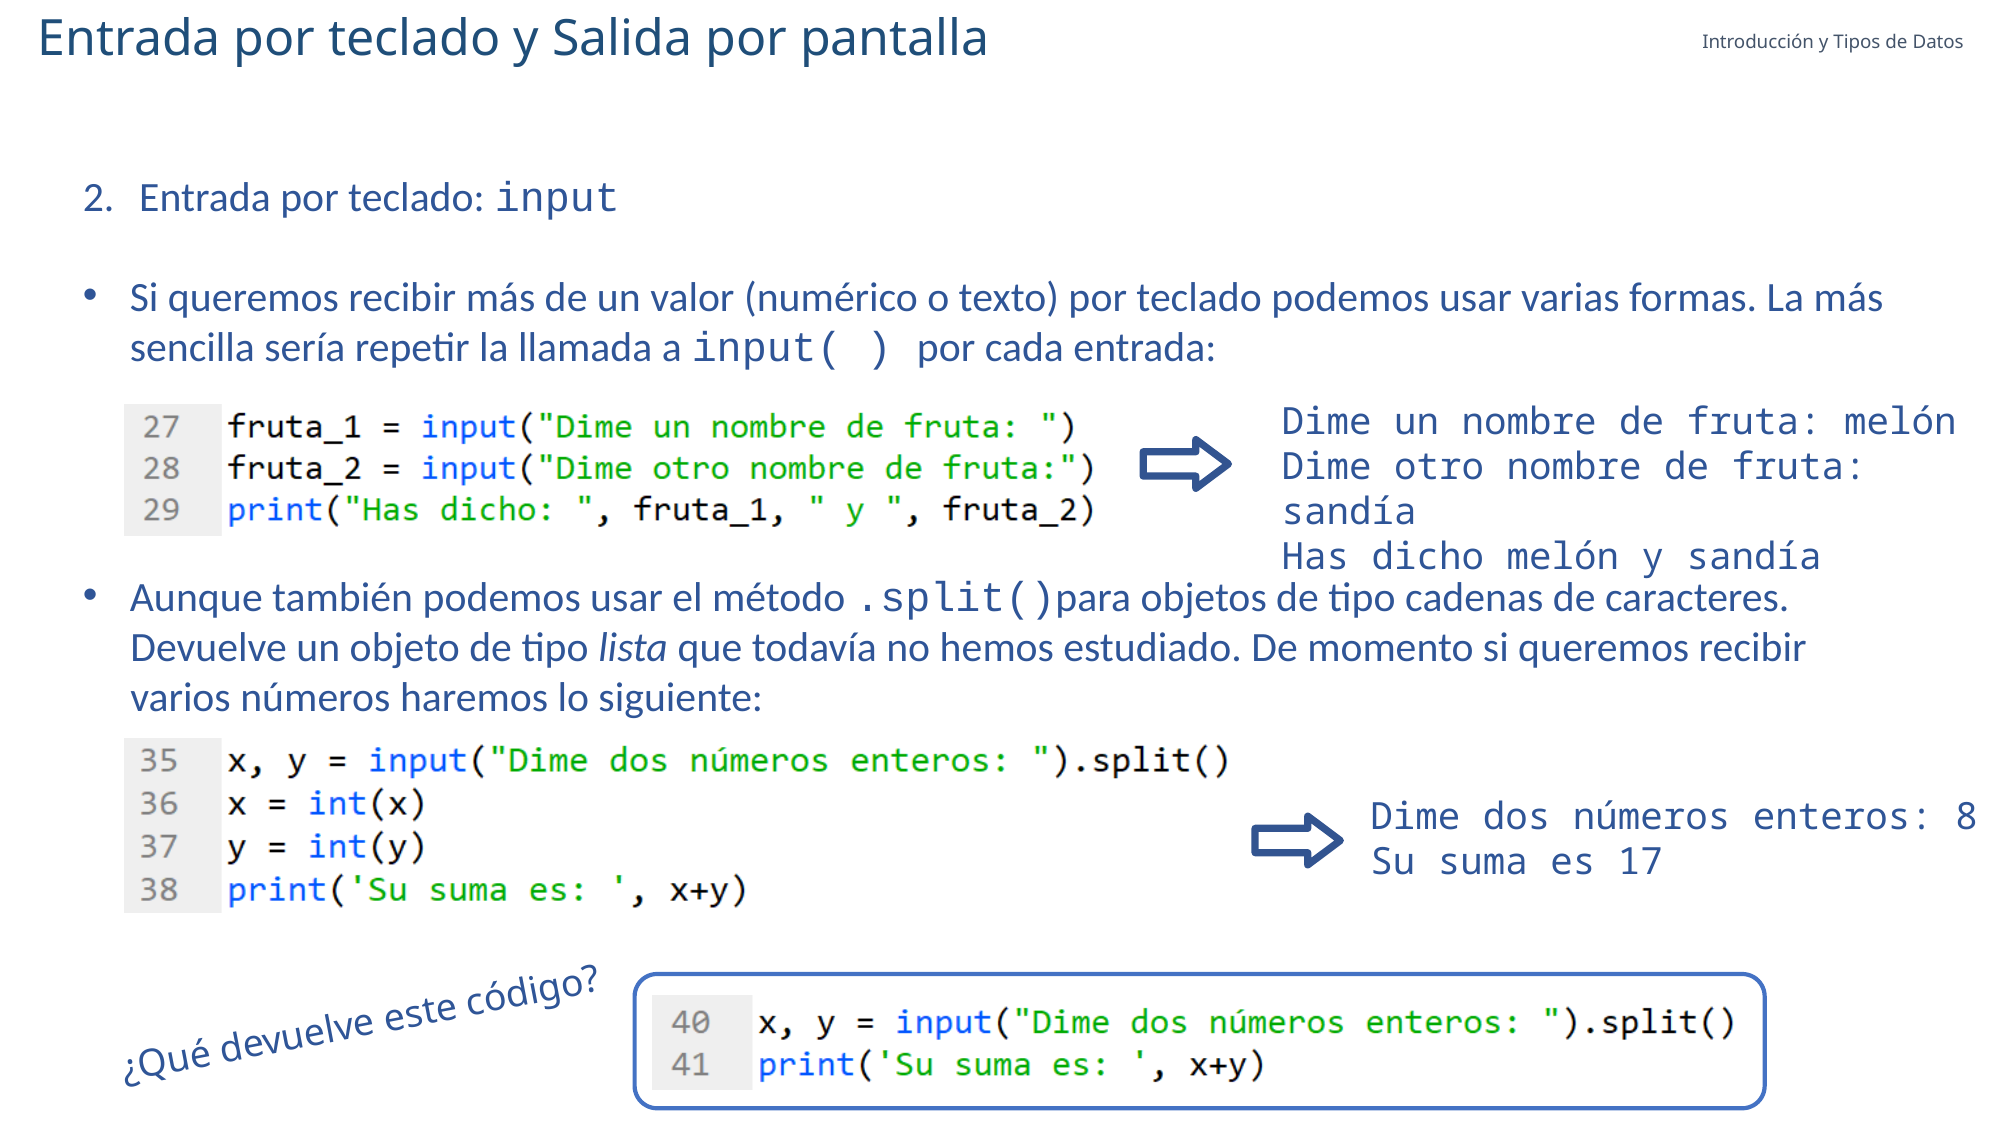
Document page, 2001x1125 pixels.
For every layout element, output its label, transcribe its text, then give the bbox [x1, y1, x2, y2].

text_box [1254, 815, 1342, 866]
text_box Introducción y Tipos de Datos [1614, 24, 2000, 70]
text_box Dime dos números enteros: 8 9 Su suma es 17 [1355, 784, 2000, 890]
text_box Entrada por teclado y Salida por pantalla [22, 0, 1006, 73]
picture [124, 738, 1240, 913]
picture [124, 404, 1105, 536]
text_box [1142, 438, 1230, 490]
text_box [633, 972, 1766, 1110]
picture [652, 995, 1739, 1090]
text_box Dime un nombre de fruta: melón Dime otro nombre de fruta: sandía Has dicho melón y sandía [1266, 389, 1987, 585]
text_box ¿Qué devuelve este código? [101, 943, 620, 1100]
text_box Entrada por teclado: input Si queremos recibir más de un valor (numérico o texto) por teclado podemos usar varias formas. La más sencilla sería repetir la llamada a input( ) por cada entrada: Aunque también podemos usar el método .split()para objetos de tipo cadenas de caracteres. Devuelve un objeto de tipo lista que todavía no hemos estudiado. De momento si queremos recibir varios números haremos lo siguiente: [68, 116, 1961, 727]
